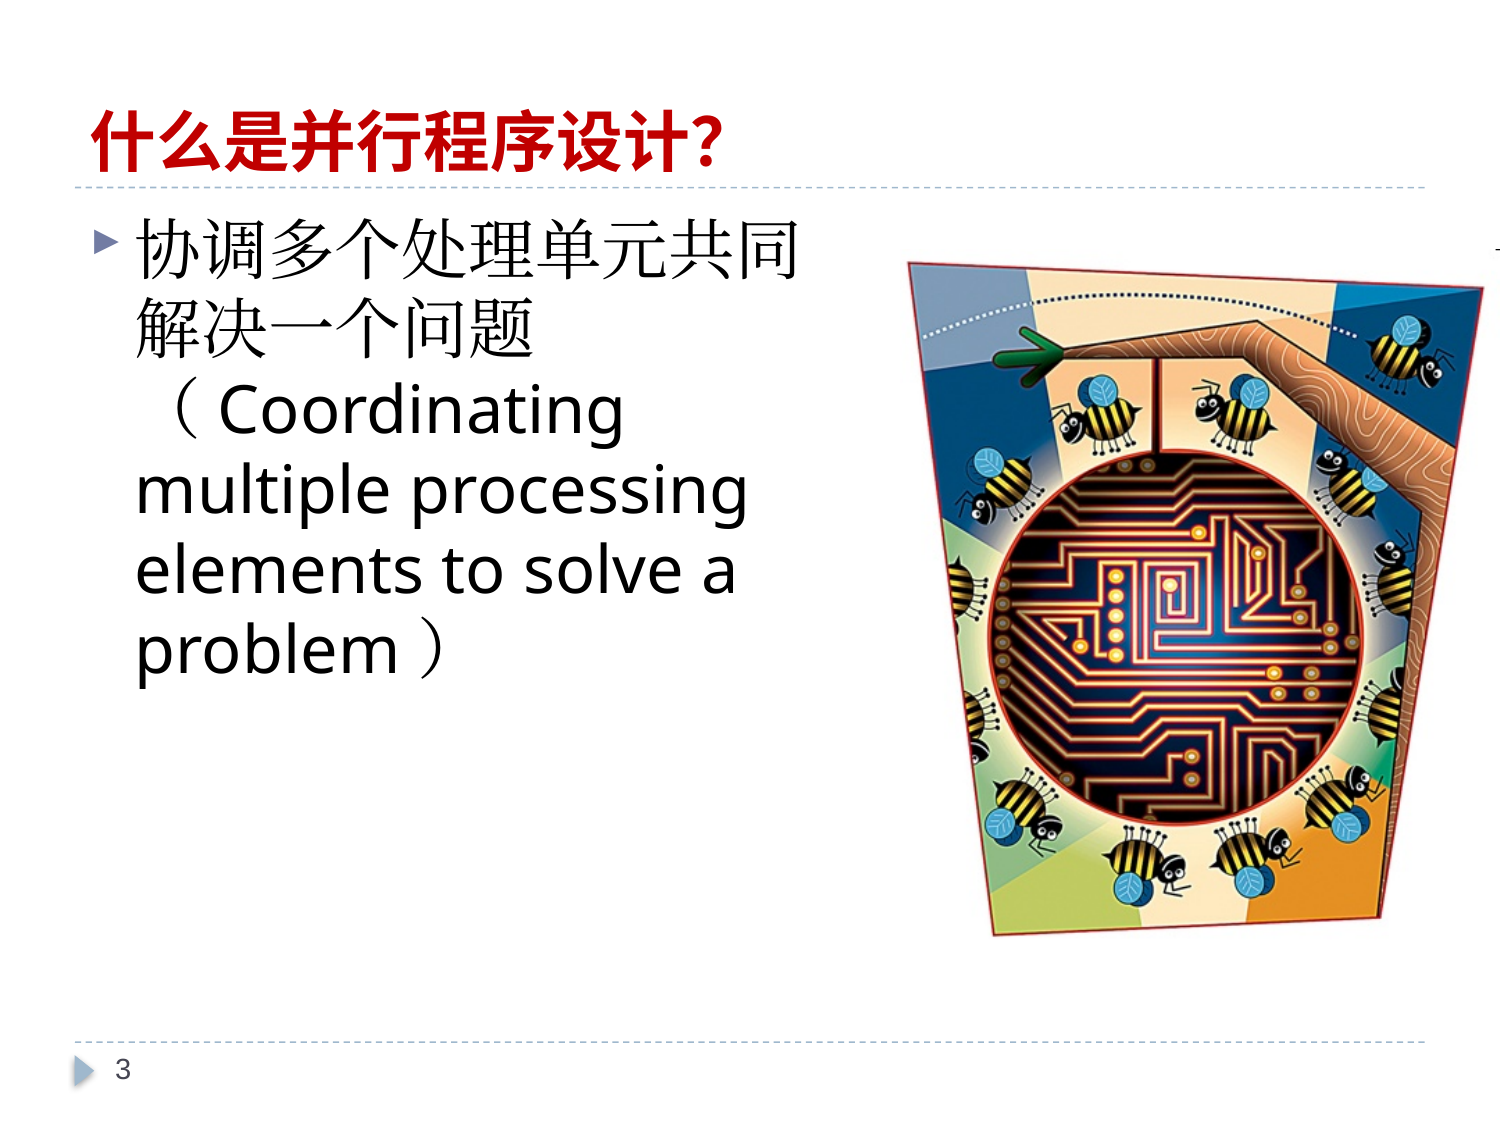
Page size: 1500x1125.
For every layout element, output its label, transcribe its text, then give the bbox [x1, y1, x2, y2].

list 协调多个处理单元共同解决一个问题（Coordinating multiple processing elements to solve a problem） [75, 200, 838, 1010]
title 什么是并行程序设计？ [75, 37, 1425, 188]
picture [900, 249, 1500, 944]
slide_number 3 [100, 1042, 426, 1103]
